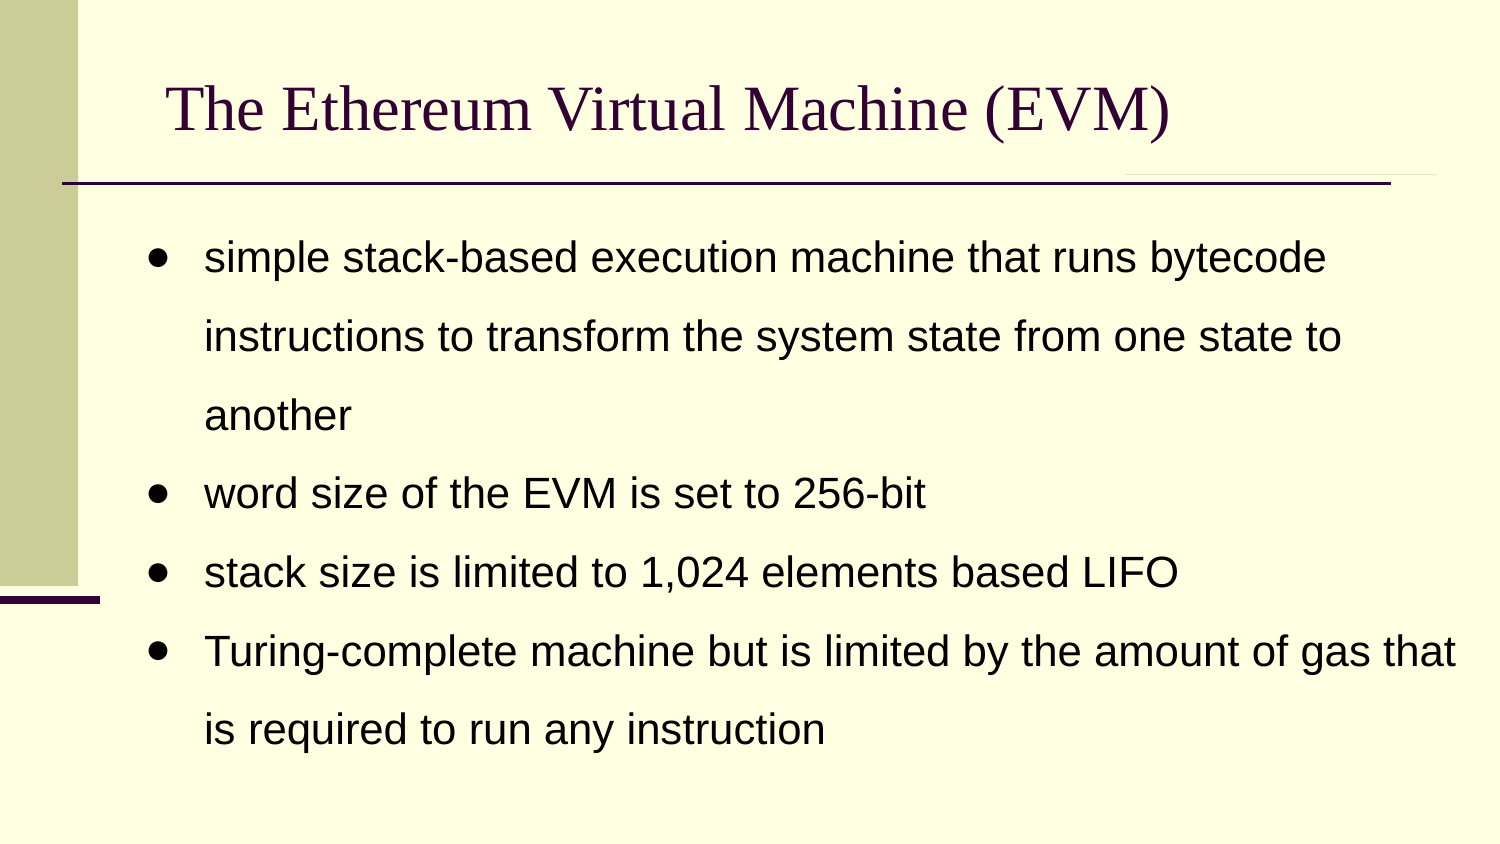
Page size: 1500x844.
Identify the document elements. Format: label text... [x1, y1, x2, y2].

text_box simple stack-based execution machine that runs bytecode instructions to transform the system state from one state to another word size of the EVM is set to 256-bit stack size is limited to 1,024 elements based LIFO Turing-complete machine but is limited by the amount of gas that is required to run any instruction [114, 187, 1500, 769]
title The Ethereum Virtual Machine (EVM) [150, 34, 1425, 175]
